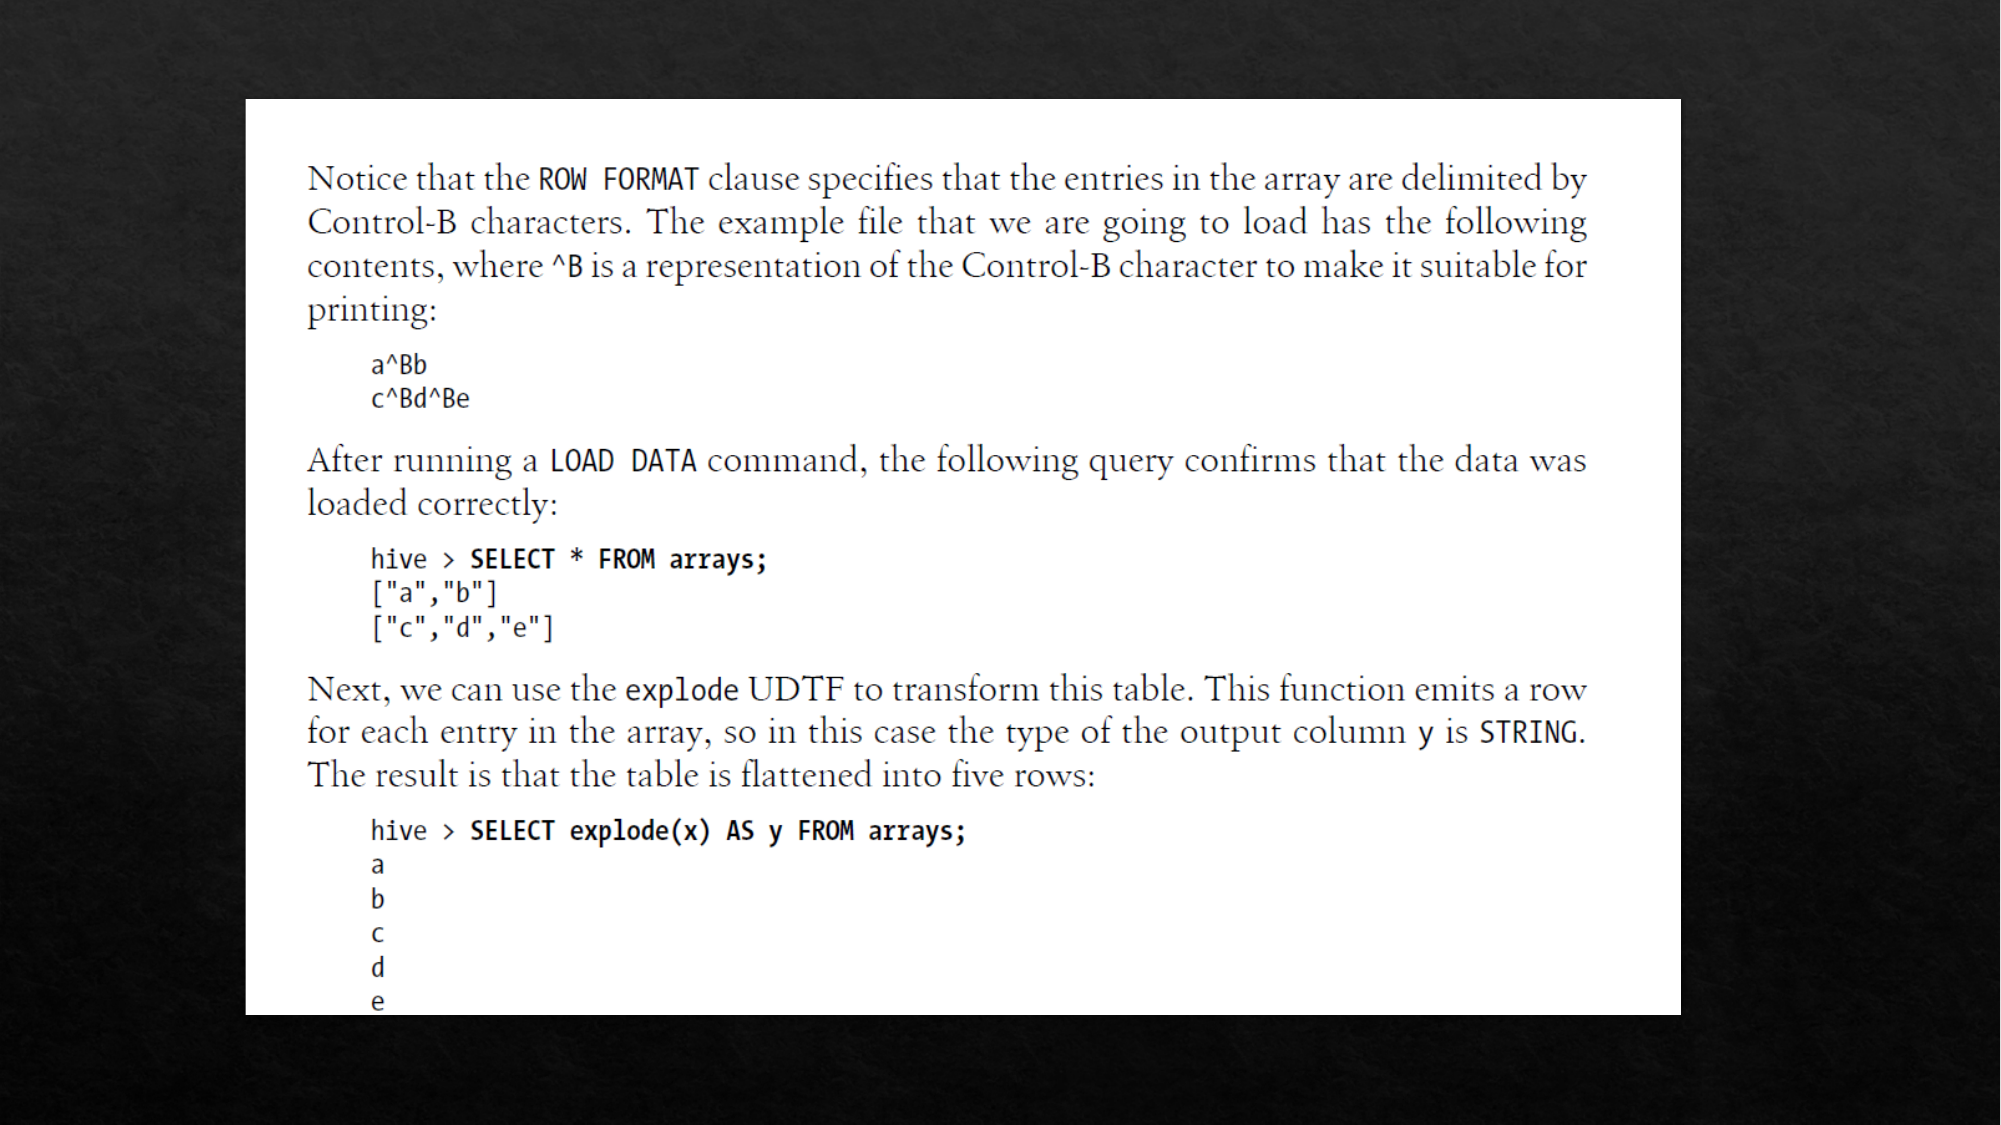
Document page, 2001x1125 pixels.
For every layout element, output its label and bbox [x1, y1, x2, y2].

list [245, 99, 1682, 1016]
